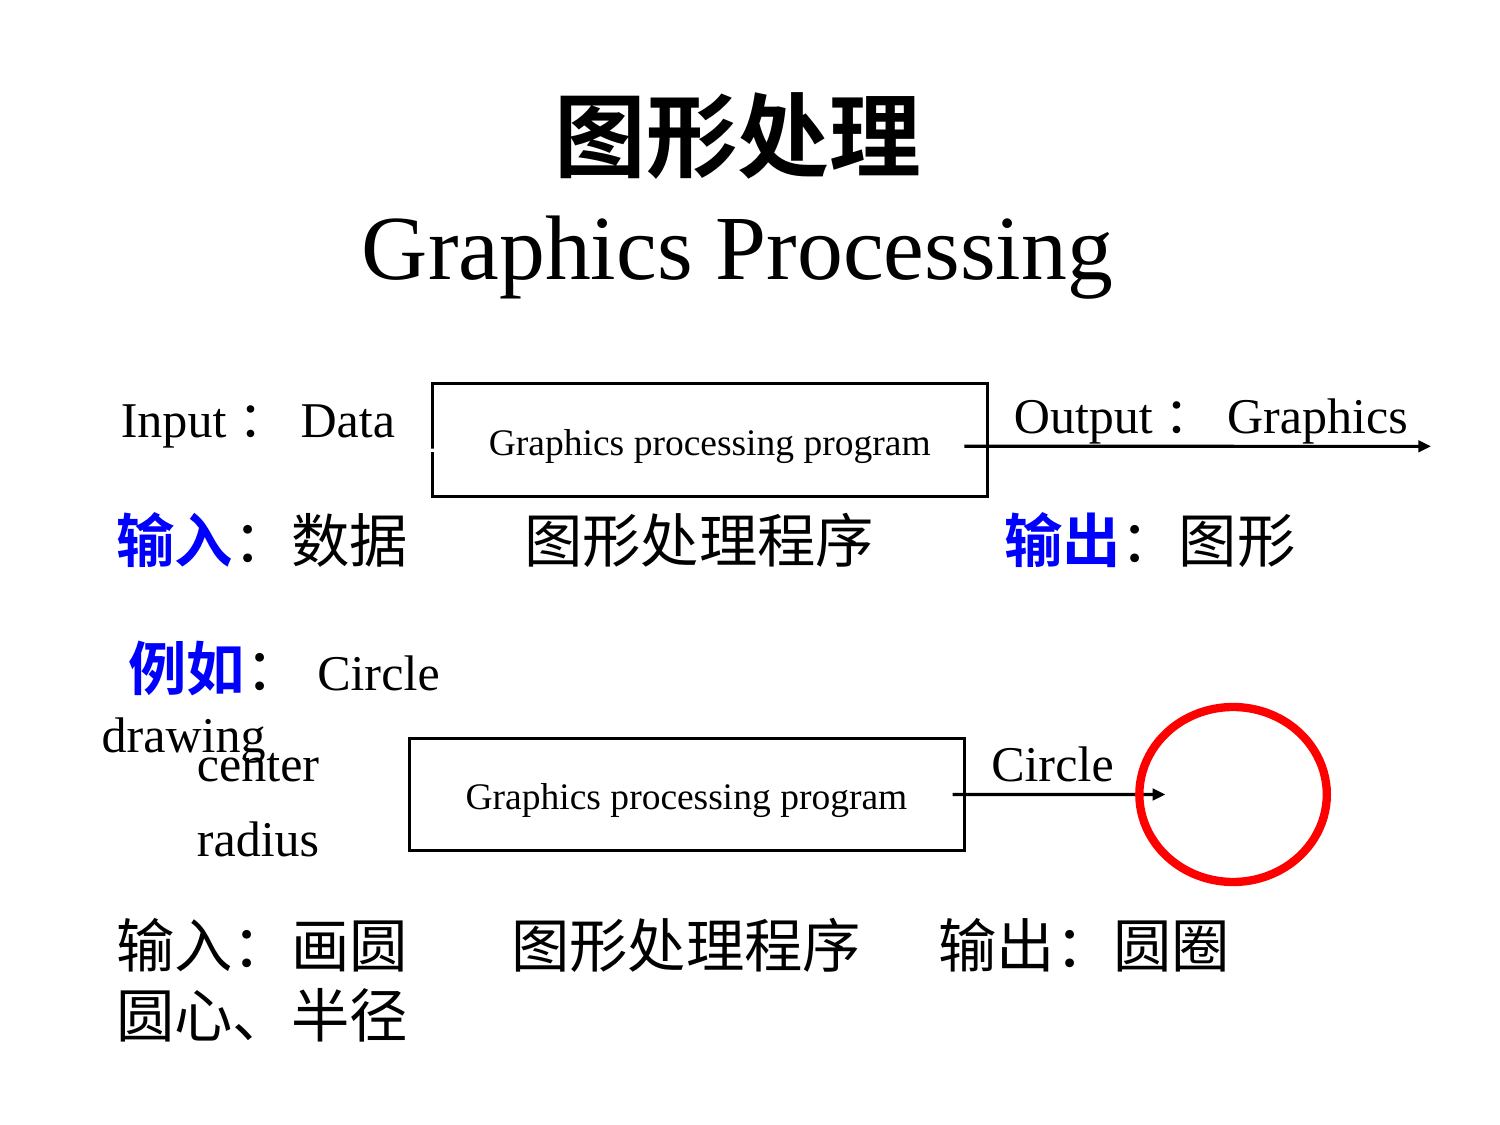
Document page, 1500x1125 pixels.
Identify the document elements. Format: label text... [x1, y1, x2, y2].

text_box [63, 387, 452, 451]
title 图形处理 Graphics Processing [63, 70, 1414, 259]
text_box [963, 383, 1431, 447]
text_box Graphics processing program [432, 383, 988, 496]
text_box 输入：数据 图形处理程序 输出：图形 [101, 496, 1447, 581]
text_box 例如：Circle drawing [101, 632, 615, 738]
text_box 输入：画圆 图形处理程序 输出：圆圈 圆心、半径 [101, 901, 1447, 1057]
text_box Graphics processing program [456, 738, 965, 851]
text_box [63, 731, 452, 868]
text_box [1139, 707, 1327, 882]
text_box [952, 731, 1166, 795]
